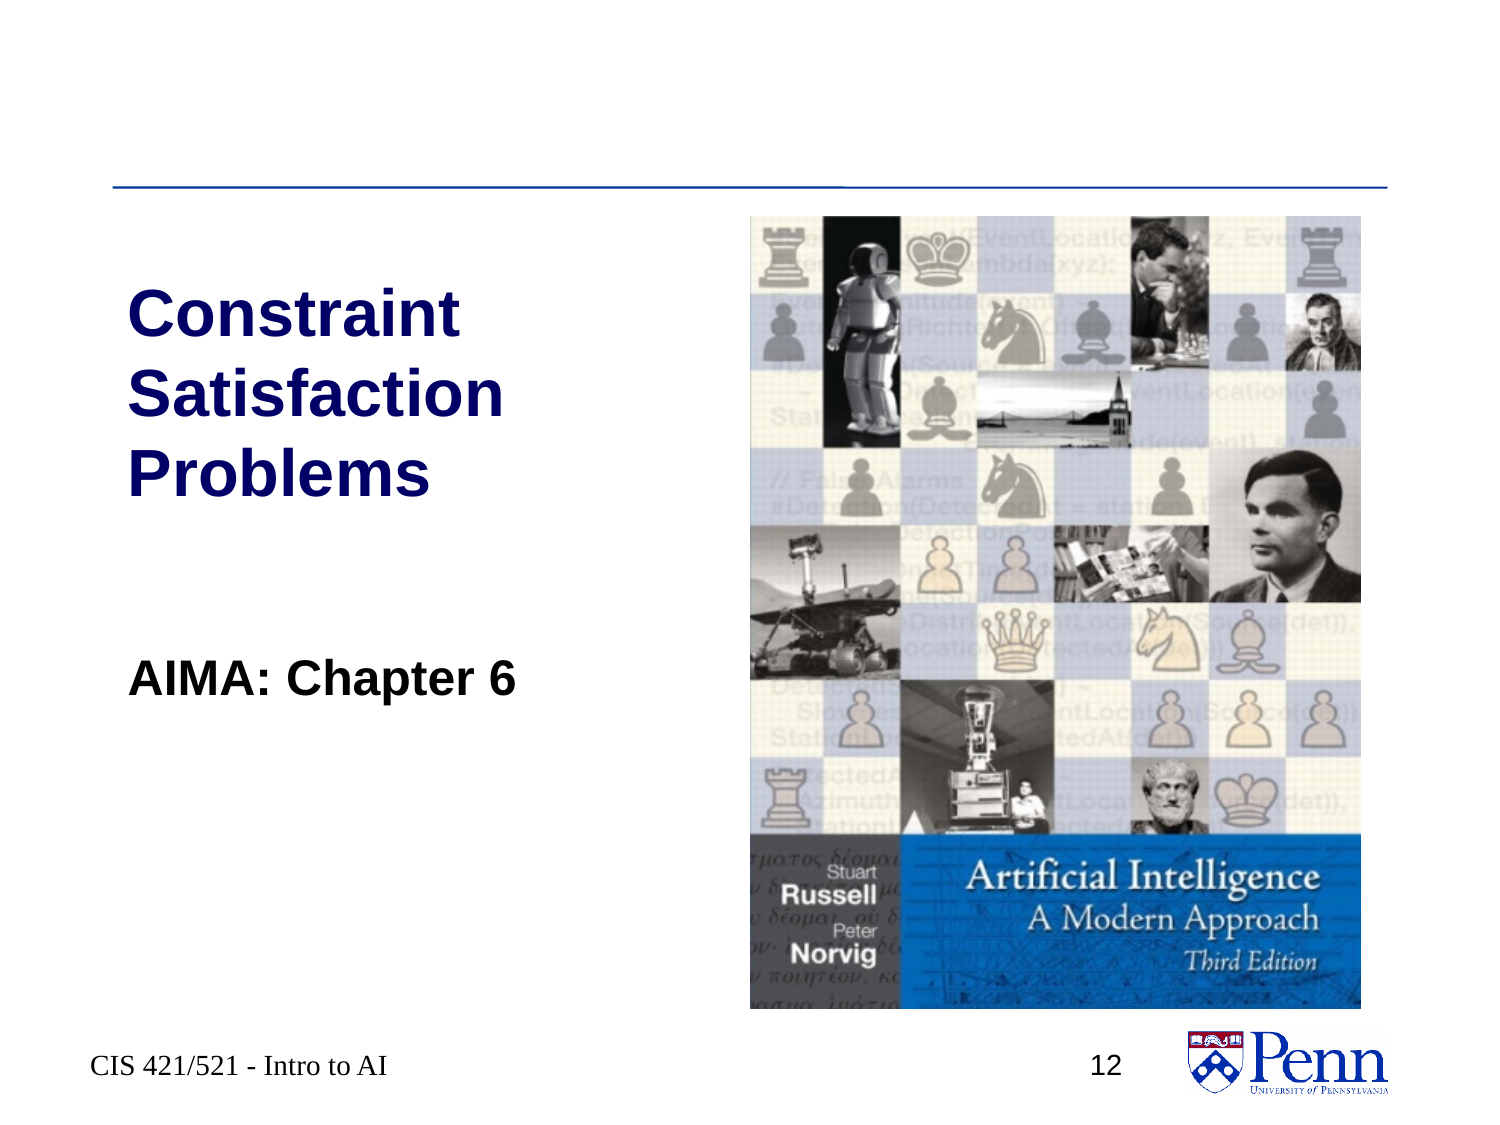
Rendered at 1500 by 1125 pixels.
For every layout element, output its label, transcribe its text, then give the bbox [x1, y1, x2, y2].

title Constraint Satisfaction Problems [112, 349, 744, 591]
subtitle AIMA: Chapter 6 [112, 637, 744, 926]
slide_number CIS 421/521 - Intro to AI [74, 1024, 426, 1103]
slide_number 12 [1074, 1024, 1426, 1103]
picture [749, 216, 1361, 1009]
